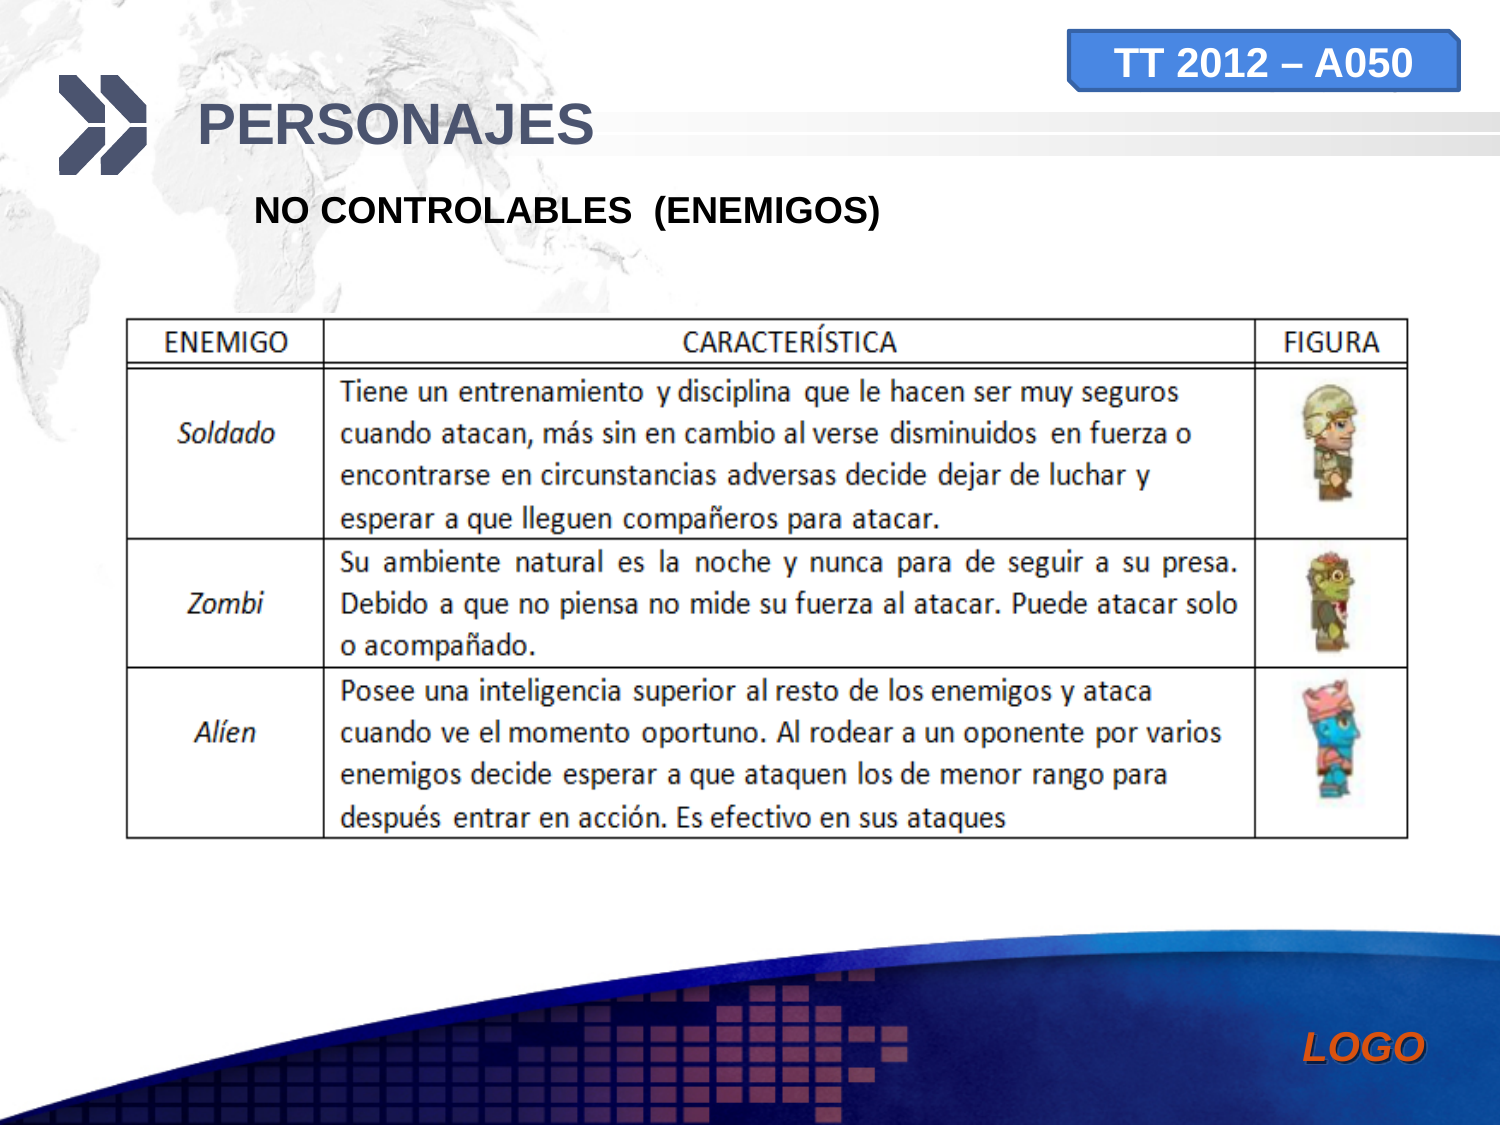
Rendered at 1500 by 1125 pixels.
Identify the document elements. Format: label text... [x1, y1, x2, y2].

text_box TT 2012 – A050 [1066, 28, 1461, 93]
text_box NO CONTROLABLES (ENEMIGOS) [239, 178, 948, 283]
picture [0, 0, 1500, 1125]
title PERSONAJES [150, 75, 1388, 168]
